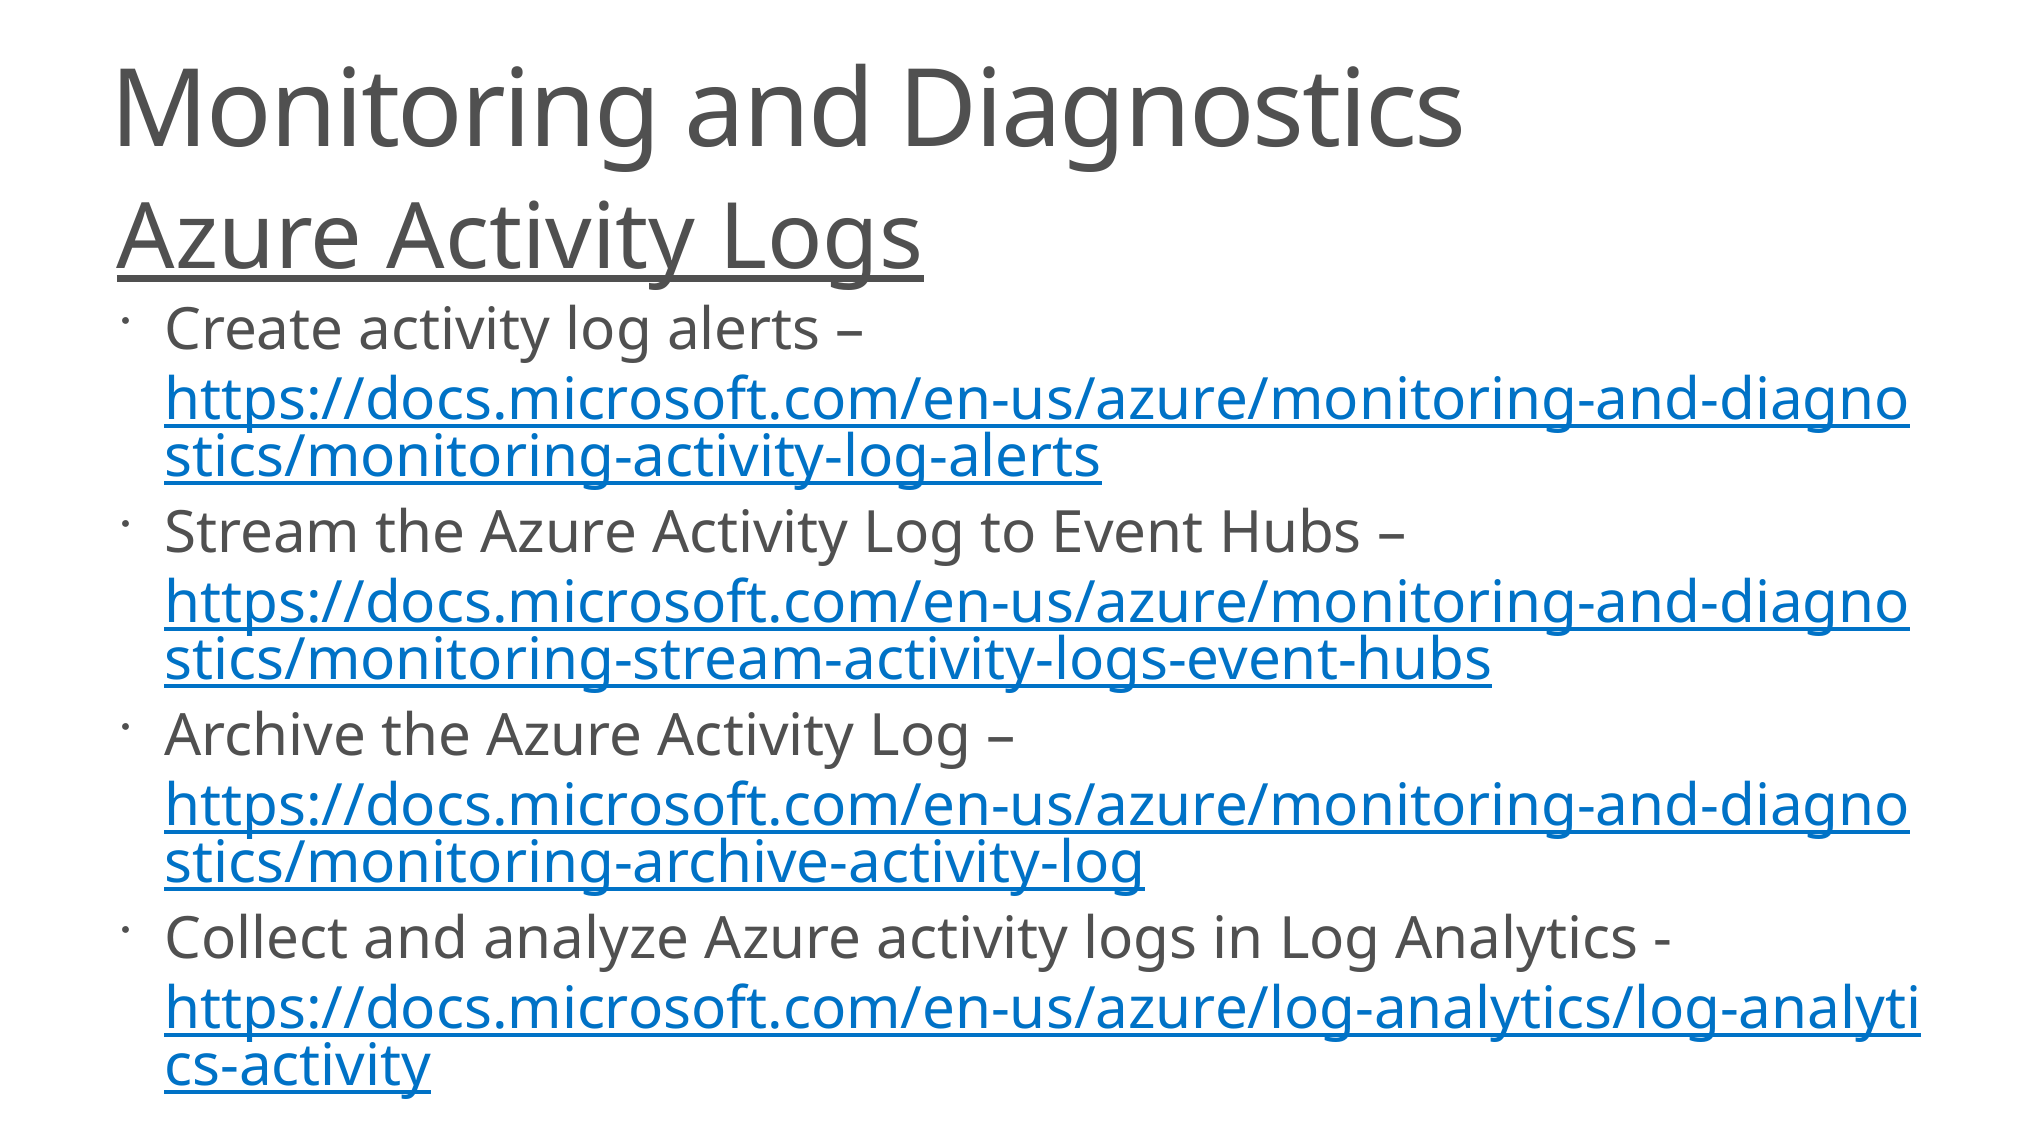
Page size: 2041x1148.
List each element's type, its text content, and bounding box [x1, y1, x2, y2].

list Azure Activity Logs Create activity log alerts – https://docs.microsoft.com/en-us/azure/monitoring-and-diagnostics/monitoring-activity-log-alerts Stream the Azure Activity Log to Event Hubs – https://docs.microsoft.com/en-us/azure/monitoring-and-diagnostics/monitoring-stream-activity-logs-event-hubs Archive the Azure Activity Log – https://docs.microsoft.com/en-us/azure/monitoring-and-diagnostics/monitoring-archive-activity-log Collect and analyze Azure activity logs in Log Analytics - https://docs.microsoft.com/en-us/azure/log-analytics/log-analytics-activity [86, 164, 1953, 993]
title Monitoring and Diagnostics [86, 38, 1953, 164]
